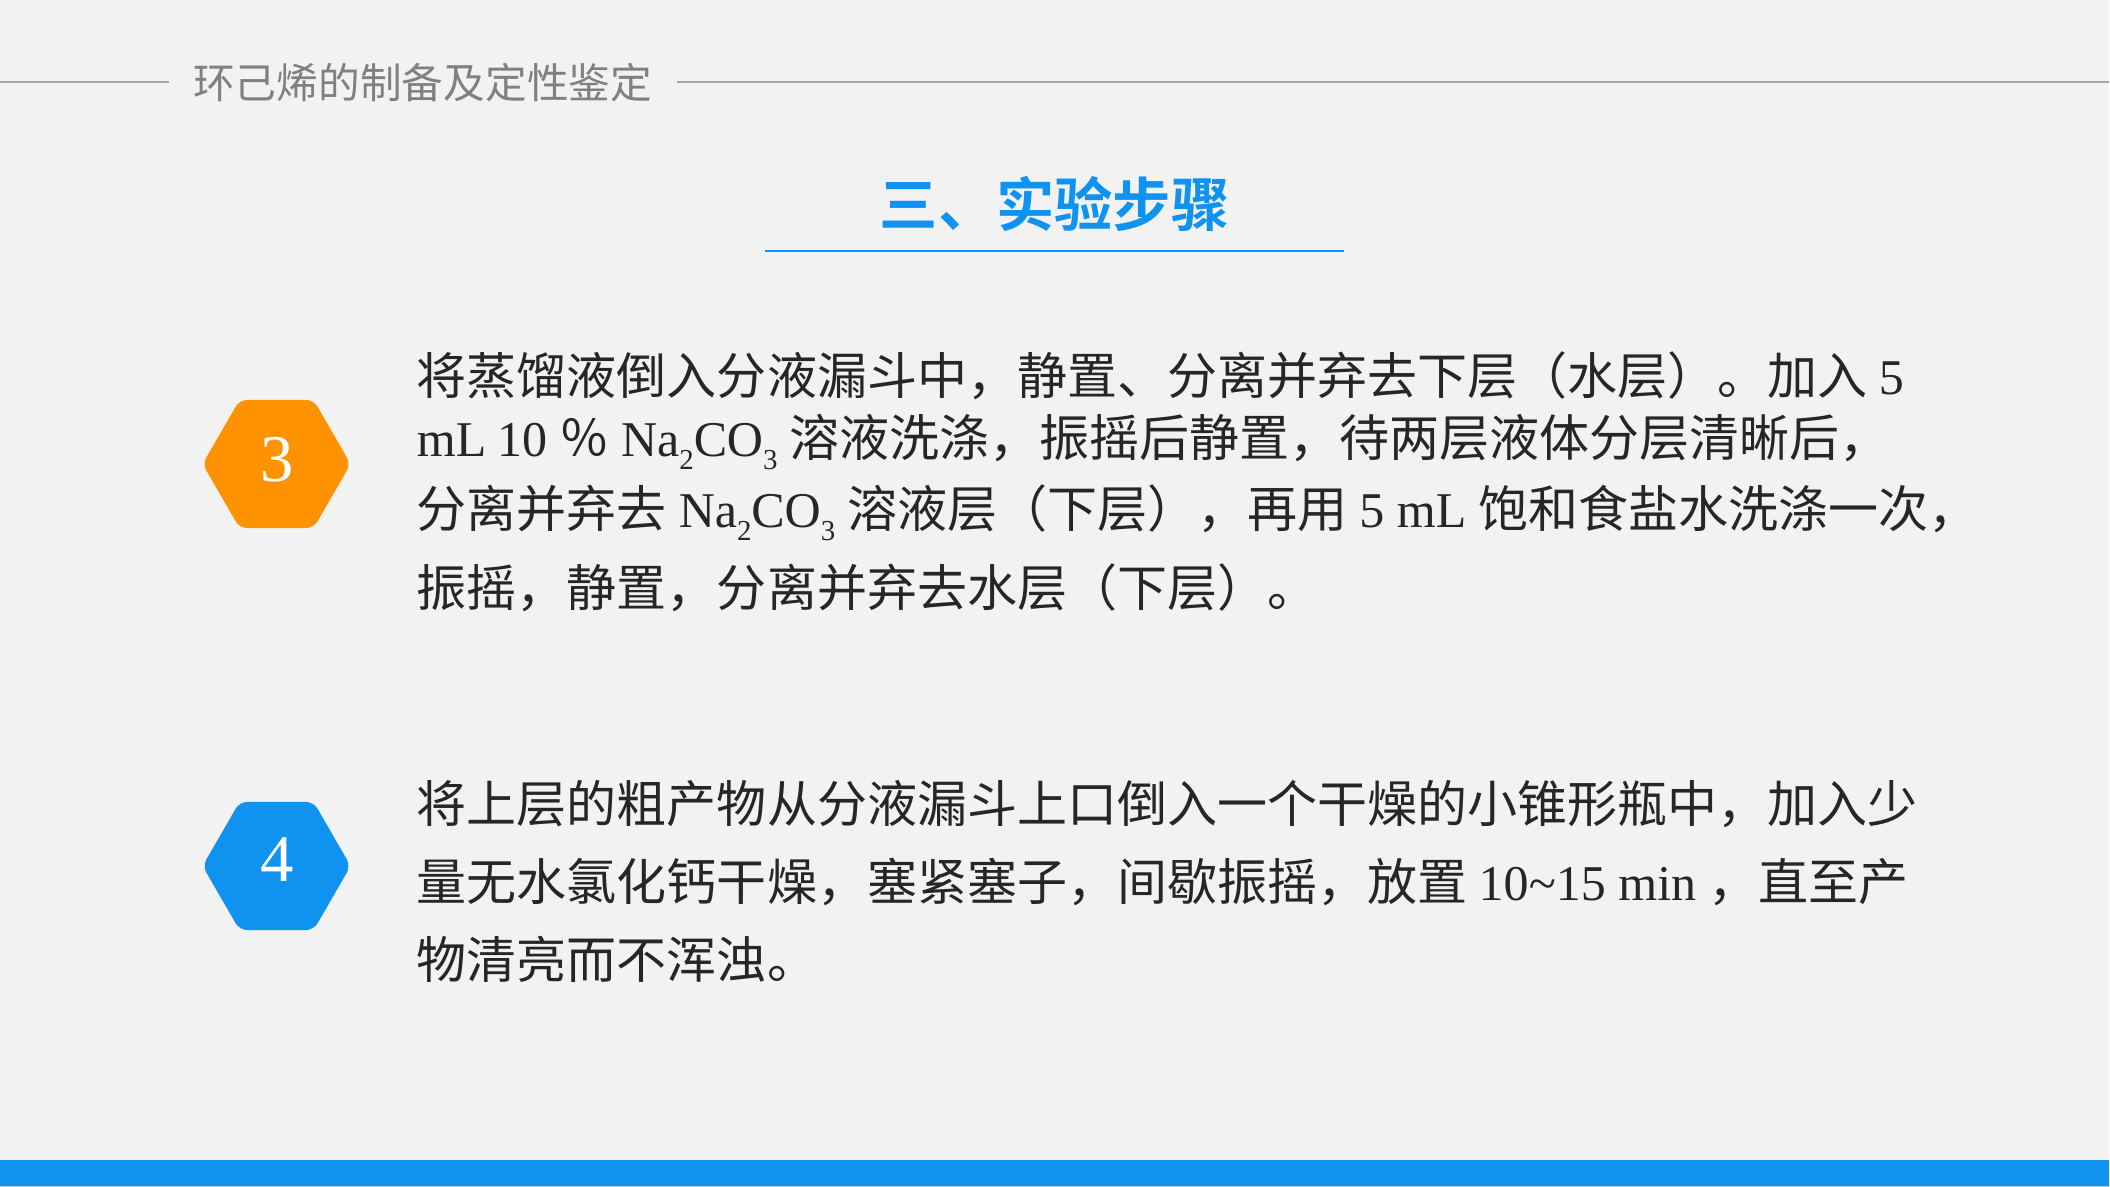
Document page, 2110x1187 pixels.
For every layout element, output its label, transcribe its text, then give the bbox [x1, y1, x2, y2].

text_box 将上层的粗产物从分液漏斗上口倒入一个干燥的小锥形瓶中，加入少量无水氯化钙干燥，塞紧塞子，间歇振摇，放置10~15 min，直至产物清亮而不浑浊。 [416, 754, 1929, 989]
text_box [204, 399, 349, 528]
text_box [204, 801, 349, 930]
text_box 将蒸馏液倒入分液漏斗中，静置、分离并弃去下层（水层）。加入5 mL 10％Na2CO3溶液洗涤，振摇后静置，待两层液体分层清晰后，分离并弃去Na2CO3溶液层（下层），再用5 mL饱和食盐水洗涤一次，振摇，静置，分离并弃去水层（下层）。 [416, 333, 1929, 617]
text_box 三、实验步骤 [830, 168, 1280, 239]
